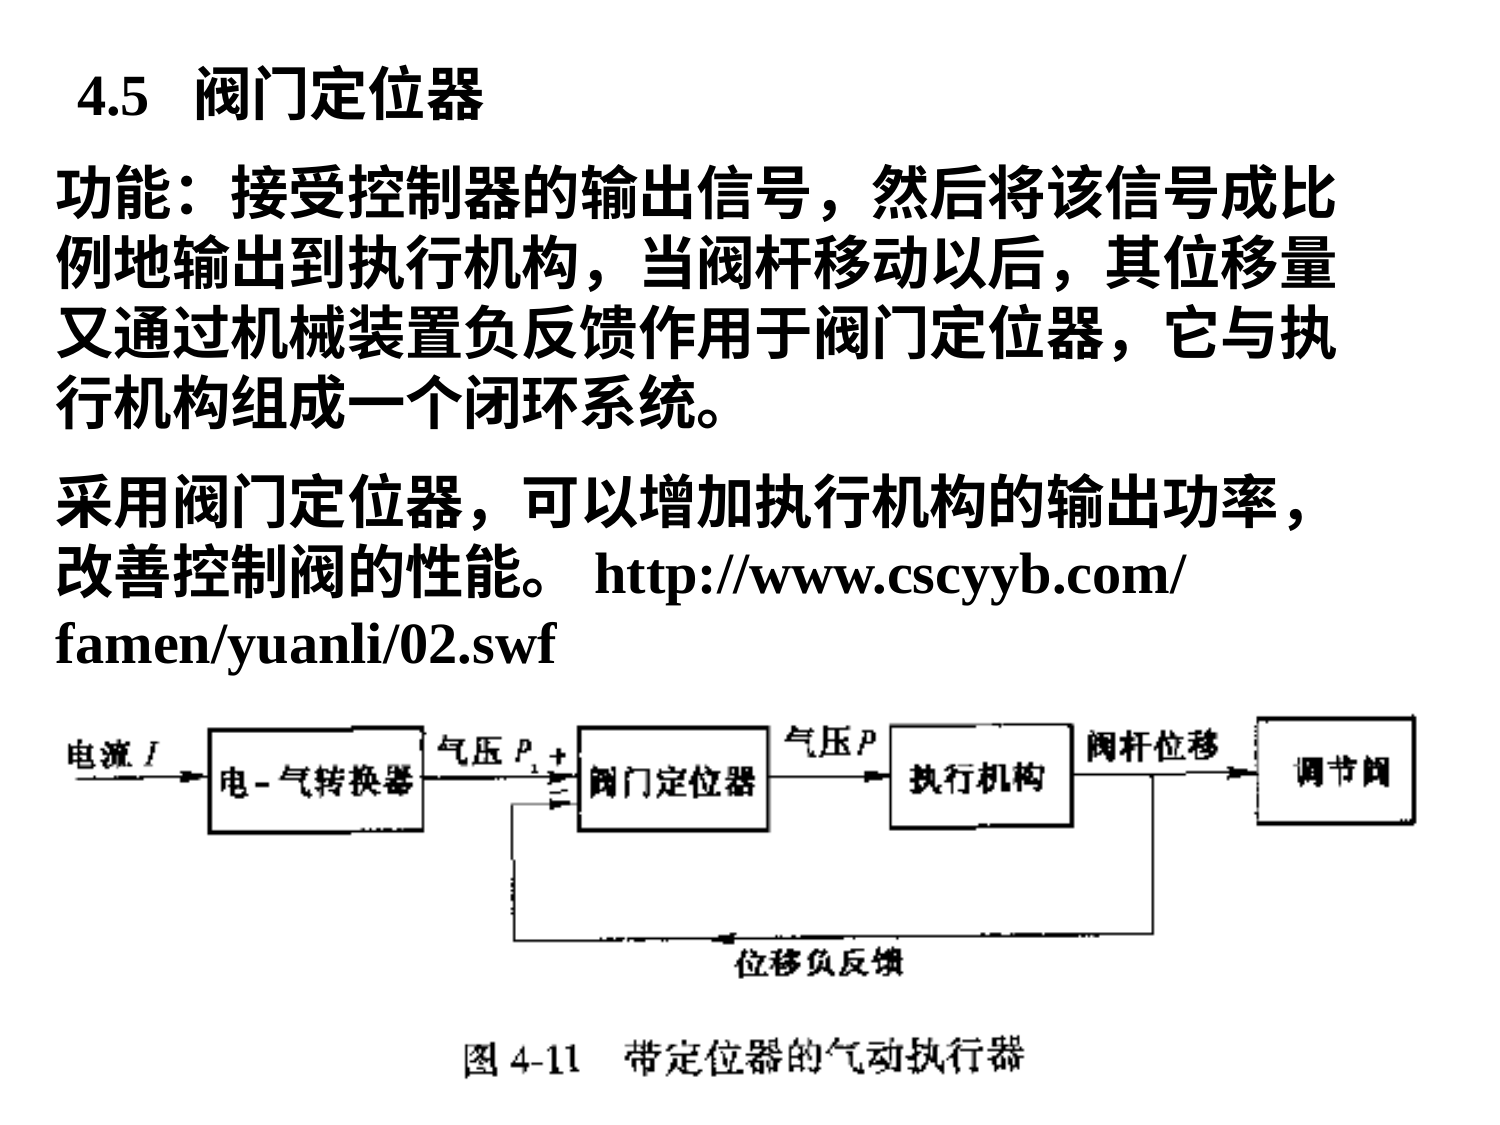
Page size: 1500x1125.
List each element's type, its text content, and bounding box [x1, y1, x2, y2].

text_box 4.5 阀门定位器 [62, 50, 1425, 135]
picture [52, 692, 1424, 1084]
text_box 功能：接受控制器的输出信号，然后将该信号成比例地输出到执行机构，当阀杆移动以后，其位移量又通过机械装置负反馈作用于阀门定位器，它与执行机构组成一个闭环系统。 采用阀门定位器，可以增加执行机构的输出功率，改善控制阀的性能。http://www.cscyyb.com/famen/yuanli/02.swf [41, 148, 1376, 683]
